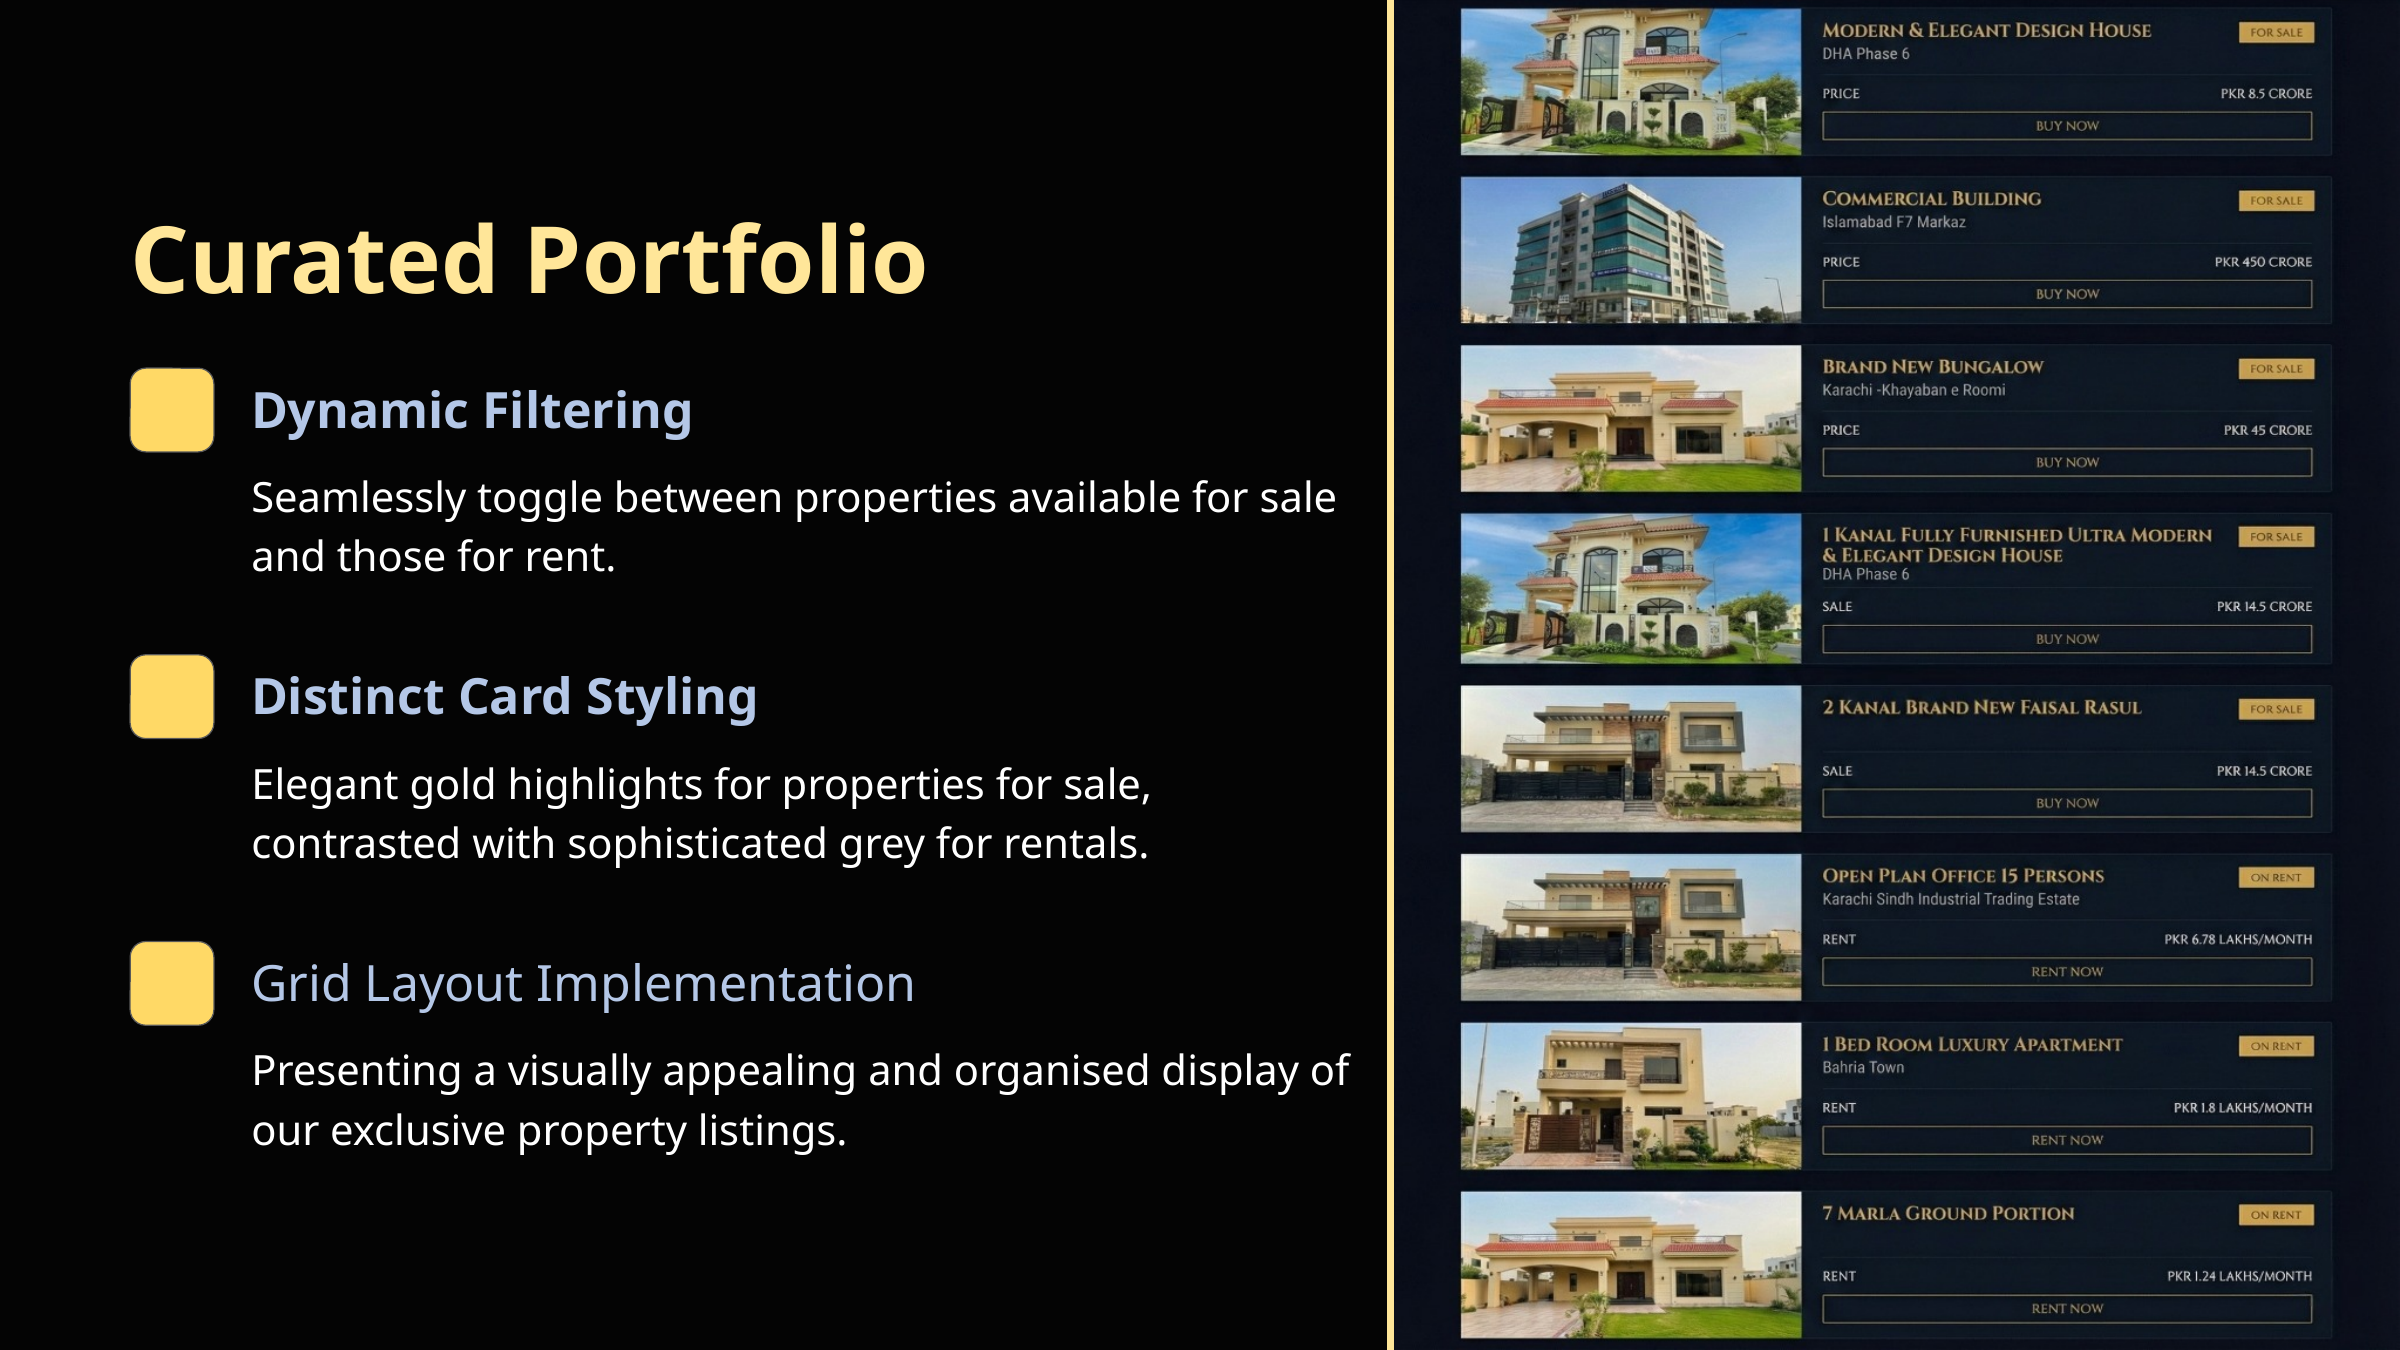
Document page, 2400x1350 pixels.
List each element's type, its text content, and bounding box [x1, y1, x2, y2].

text_box Elegant gold highlights for properties for sale, contrasted with sophisticated grey for rentals. [251, 748, 1370, 868]
text_box [130, 941, 214, 1026]
text_box [130, 368, 214, 452]
picture [1393, 0, 2400, 1350]
text_box Presenting a visually appealing and organised display of our exclusive property listings. [251, 1034, 1370, 1154]
text_box Dynamic Filtering [251, 380, 717, 439]
text_box Curated Portfolio [130, 196, 1061, 313]
text_box Distinct Card Styling [251, 667, 717, 726]
text_box Grid Layout Implementation [251, 954, 883, 1013]
text_box [130, 654, 214, 739]
text_box Seamlessly toggle between properties available for sale and those for rent. [251, 461, 1370, 581]
